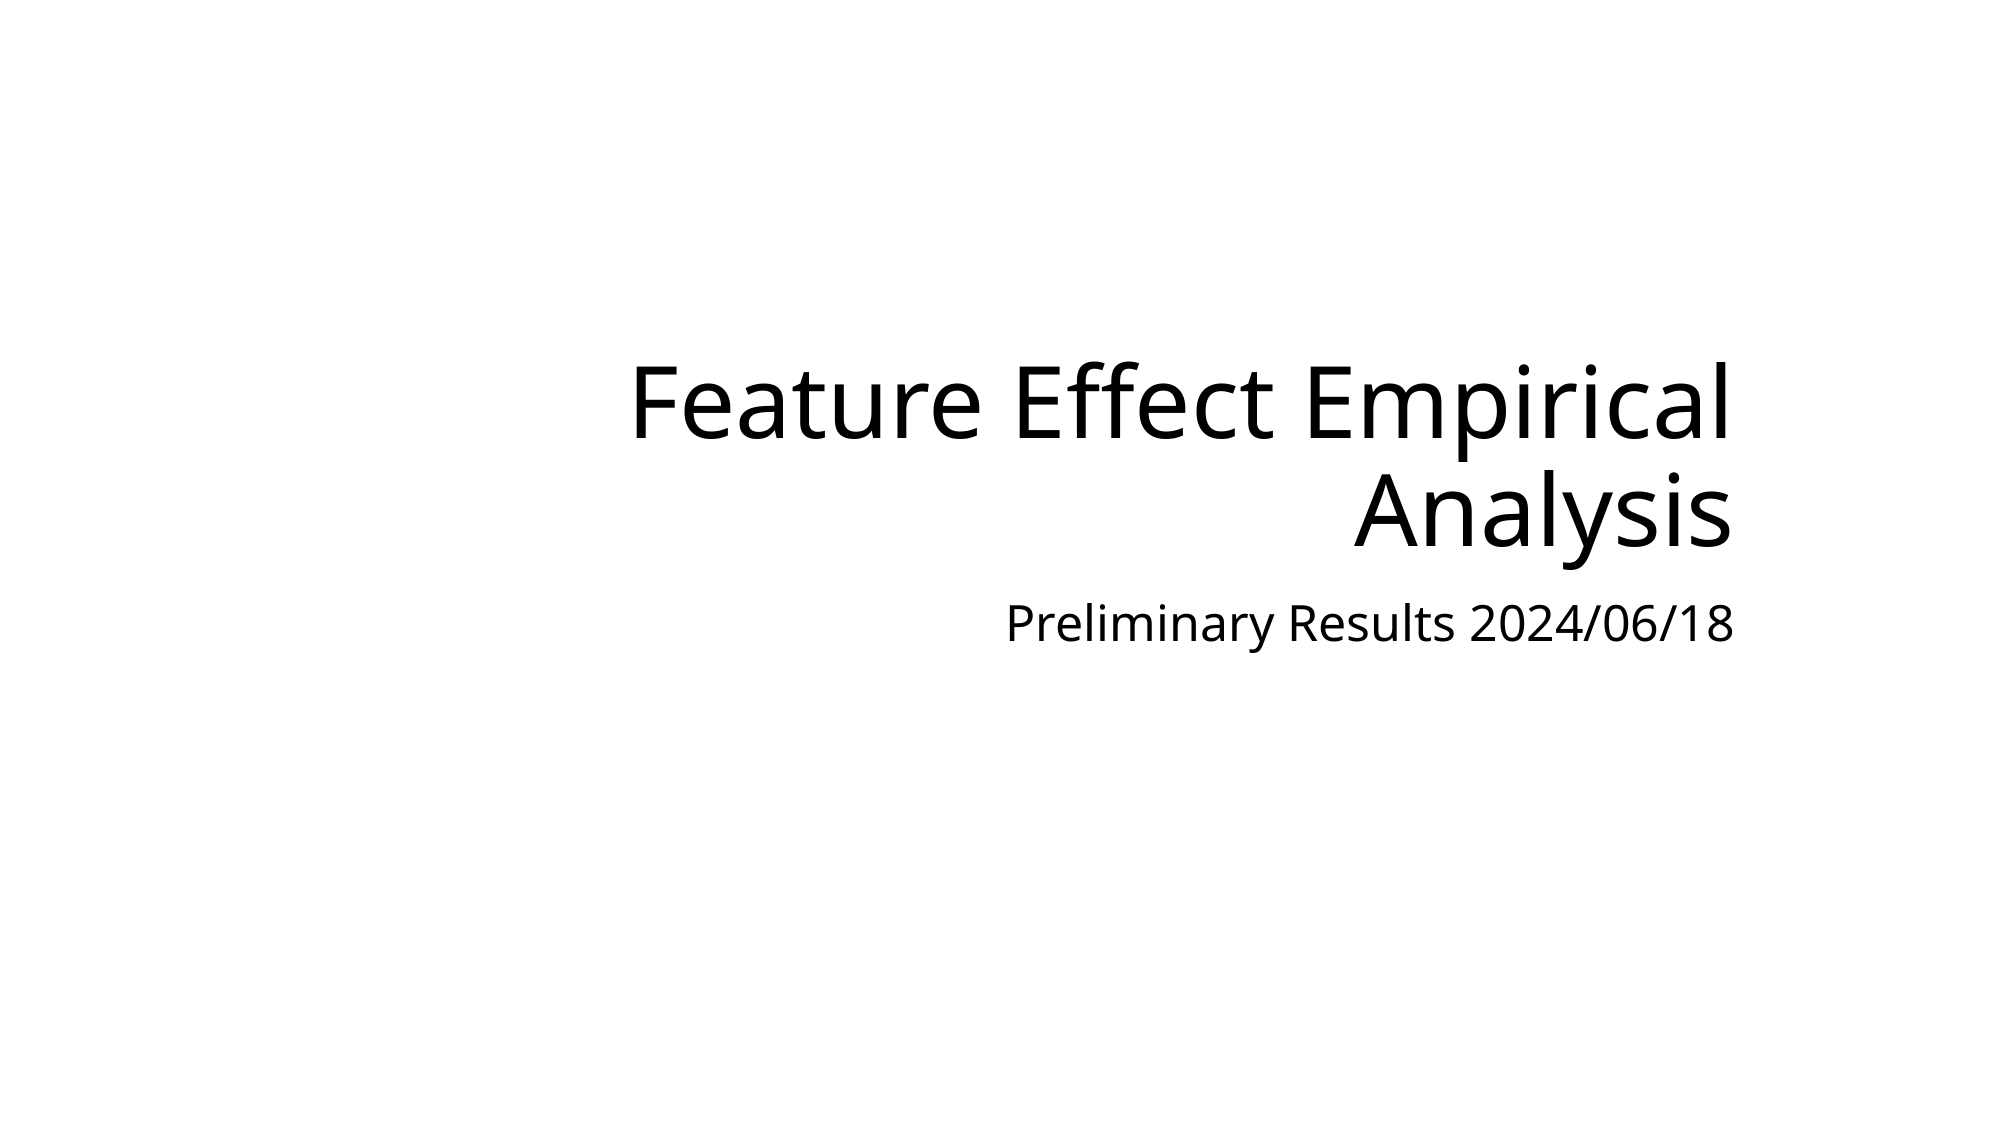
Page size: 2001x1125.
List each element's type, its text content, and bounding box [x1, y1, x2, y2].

title Feature Effect Empirical Analysis [249, 184, 1750, 576]
subtitle Preliminary Results 2024/06/18 [249, 590, 1750, 863]
